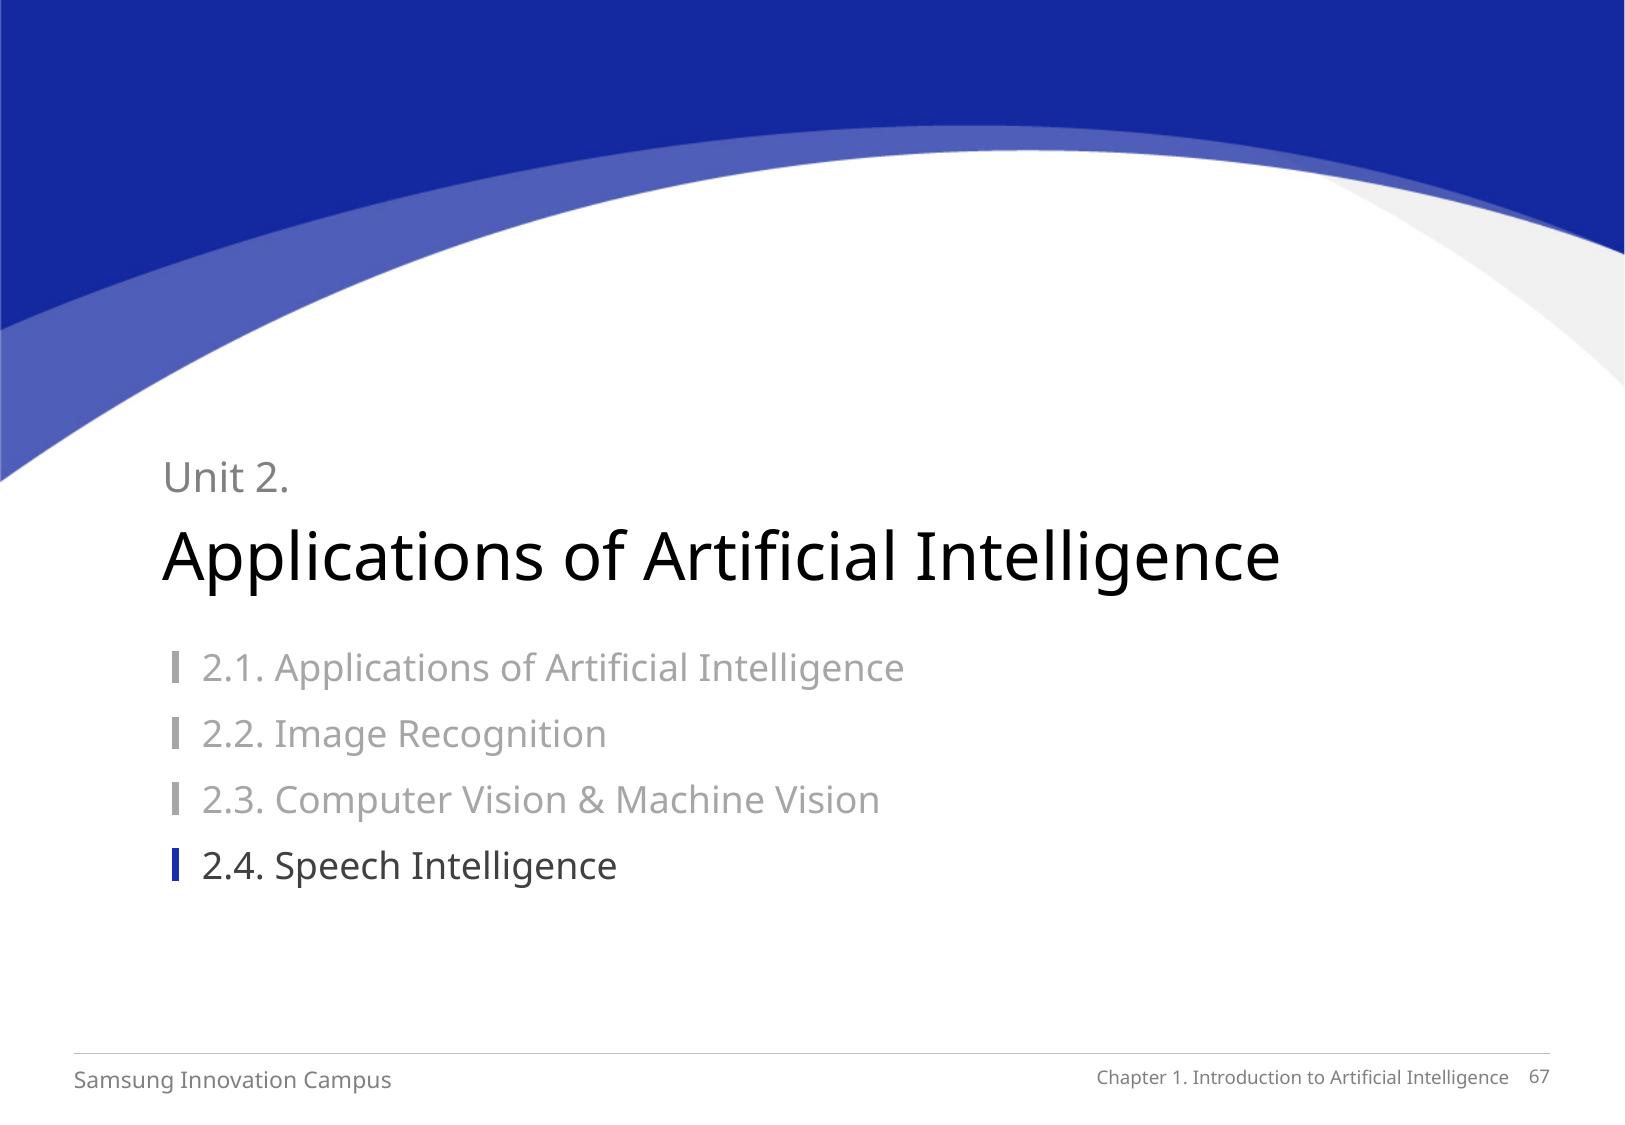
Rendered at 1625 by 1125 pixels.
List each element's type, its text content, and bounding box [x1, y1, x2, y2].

text_box Applications of Artificial Intelligence [161, 513, 1625, 595]
picture [0, 0, 1625, 1125]
text_box 2.1. Applications of Artificial Intelligence 2.2. Image Recognition 2.3. Computer Vision & Machine Vision 2.4. Speech Intelligence [172, 643, 1533, 906]
text_box Unit 2. [161, 450, 1062, 502]
